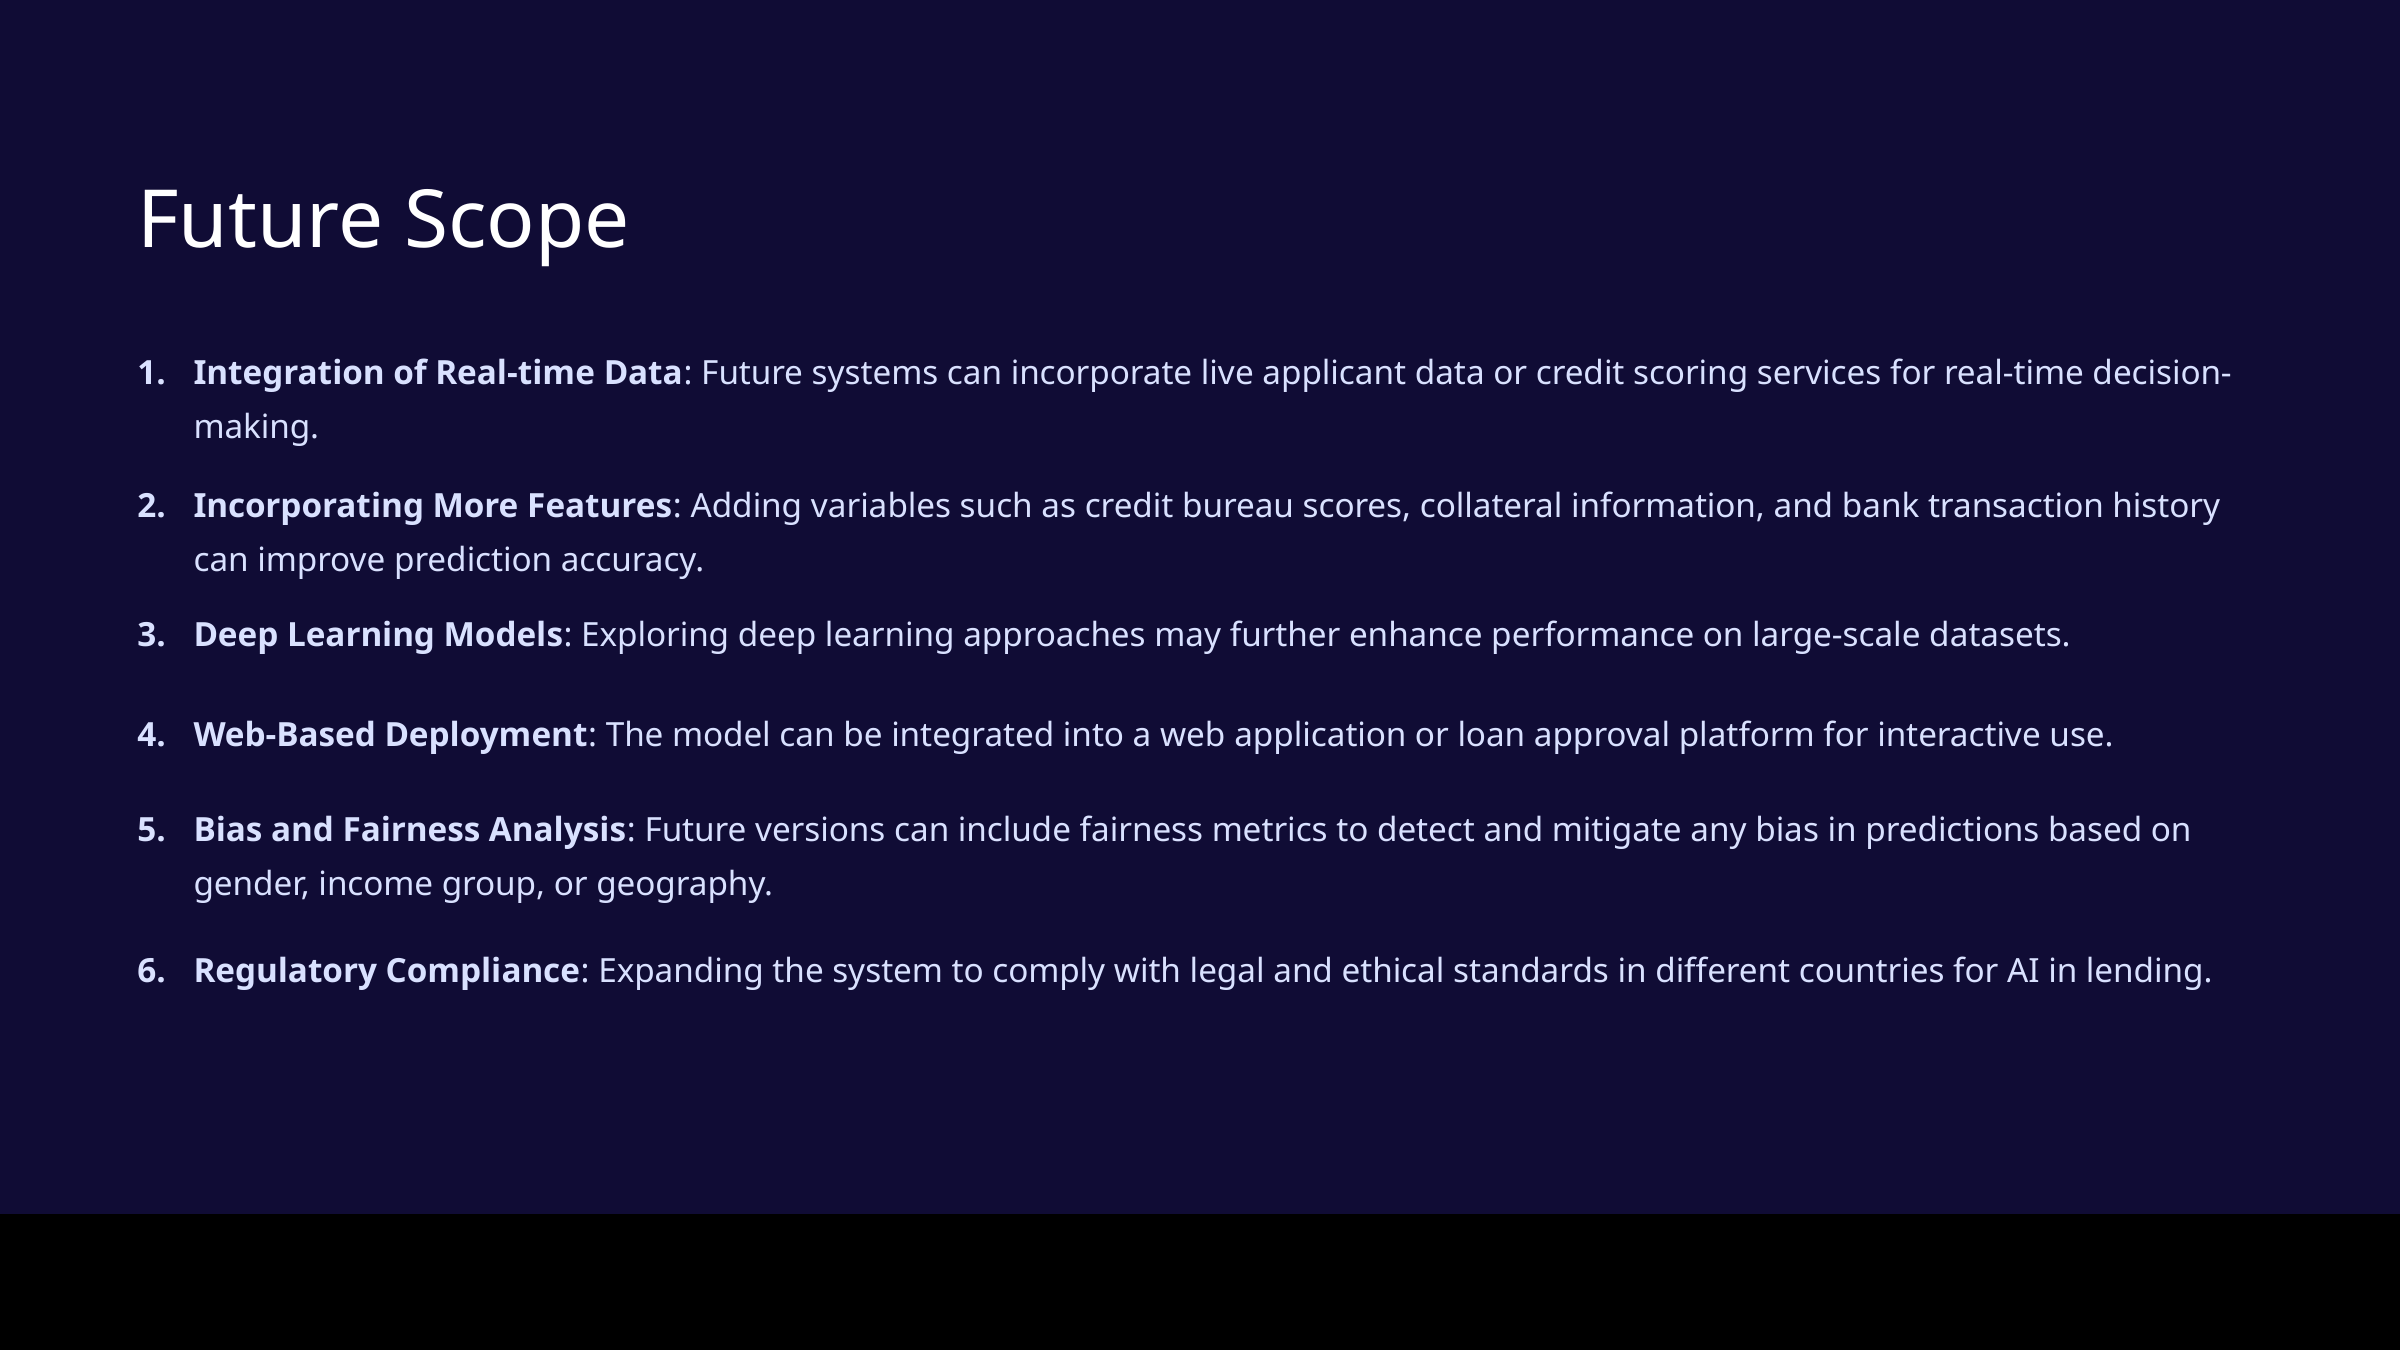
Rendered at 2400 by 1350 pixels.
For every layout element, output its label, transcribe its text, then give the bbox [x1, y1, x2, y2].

text_box Deep Learning Models: Exploring deep learning approaches may further enhance performance on large-scale datasets. [137, 599, 2263, 655]
text_box Incorporating More Features: Adding variables such as credit bureau scores, collateral information, and bank transaction history can improve prediction accuracy. [137, 469, 2263, 580]
text_box Future Scope [137, 162, 946, 264]
text_box Regulatory Compliance: Expanding the system to comply with legal and ethical standards in different countries for AI in lending. [137, 934, 2263, 1045]
text_box [0, 1214, 2400, 1350]
text_box Web-Based Deployment: The model can be integrated into a web application or loan approval platform for interactive use. [137, 698, 2263, 754]
text_box Integration of Real-time Data: Future systems can incorporate live applicant data or credit scoring services for real-time decision-making. [137, 337, 2263, 447]
text_box Bias and Fairness Analysis: Future versions can include fairness metrics to detect and mitigate any bias in predictions based on gender, income group, or geography. [137, 793, 2263, 904]
